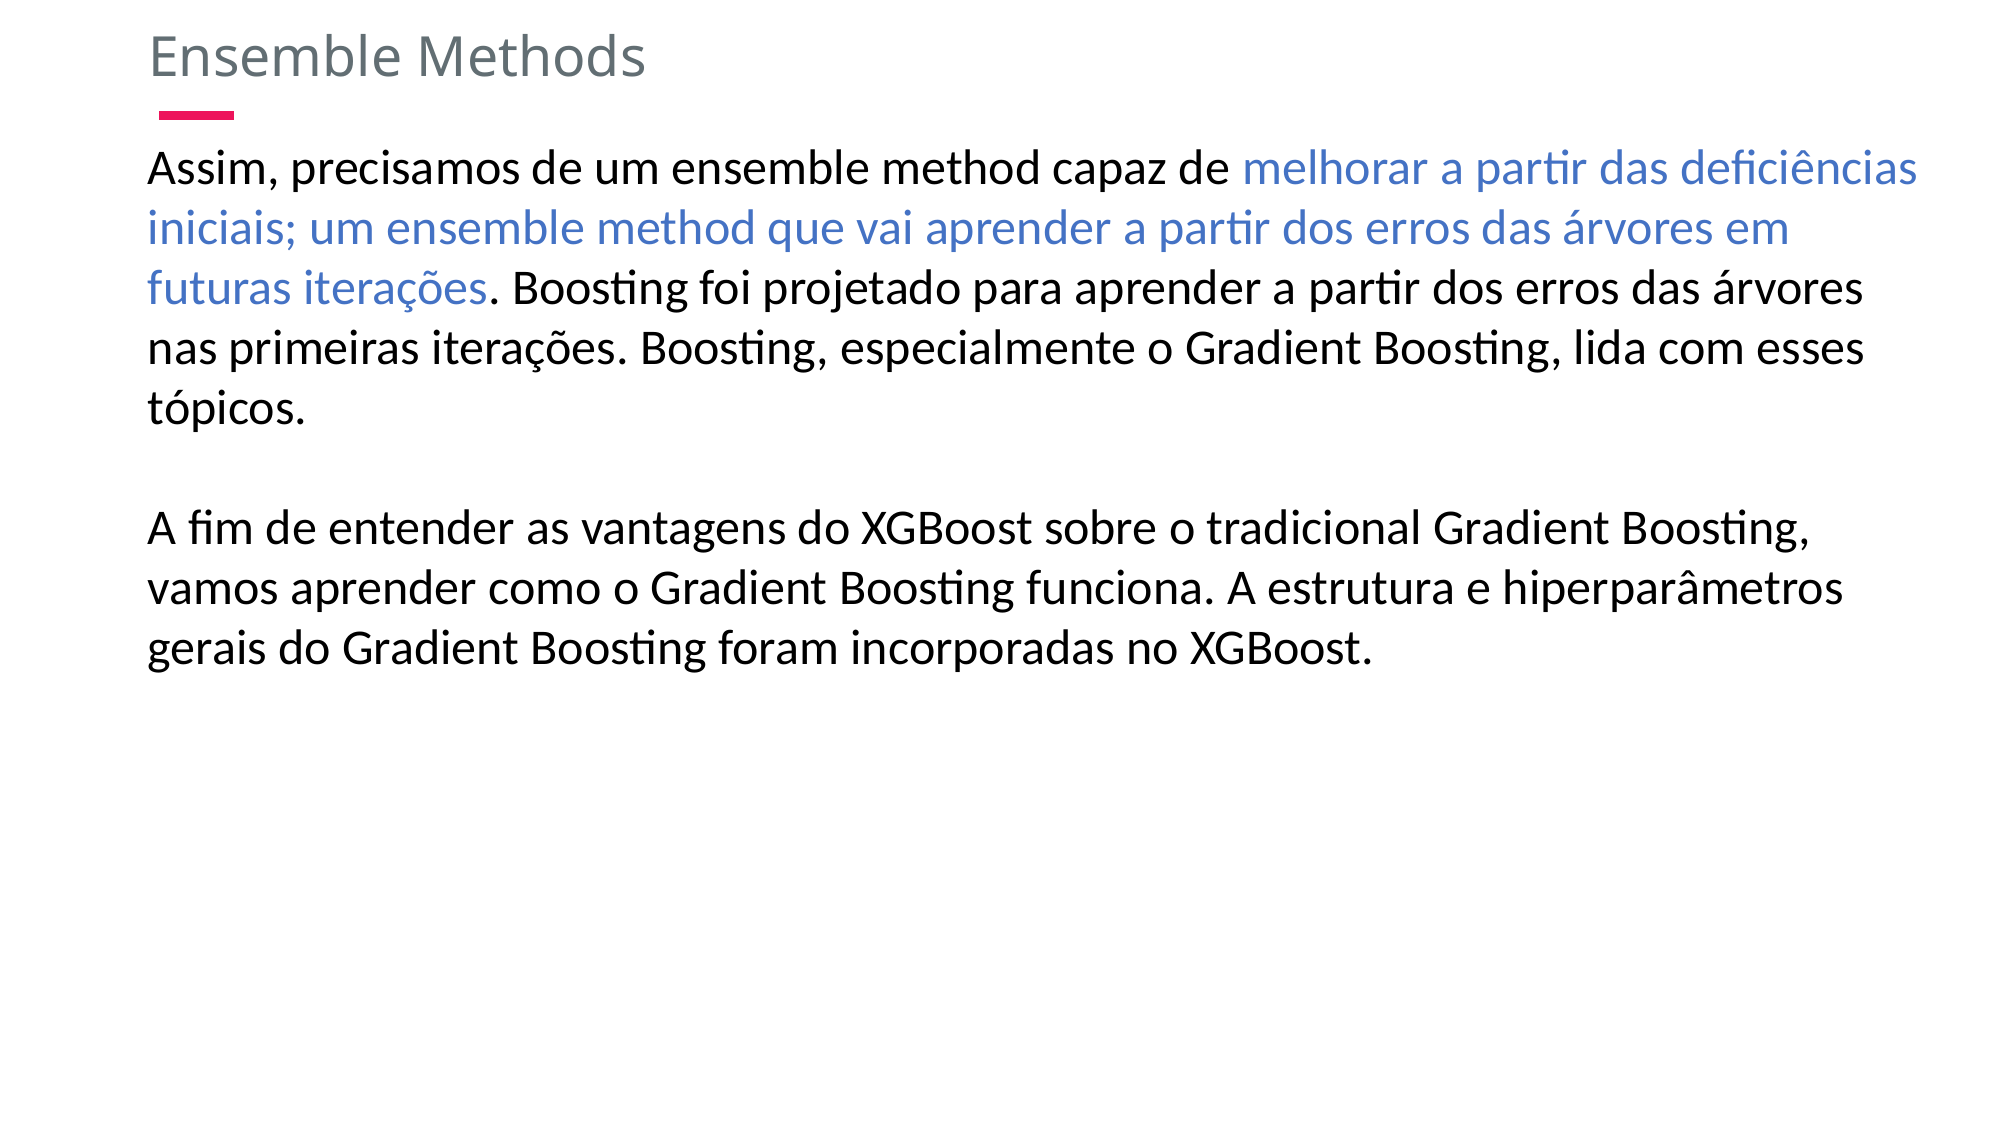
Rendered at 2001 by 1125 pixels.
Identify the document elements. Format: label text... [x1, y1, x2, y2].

text_box Assim, precisamos de um ensemble method capaz de melhorar a partir das deficiências iniciais; um ensemble method que vai aprender a partir dos erros das árvores em futuras iterações. Boosting foi projetado para aprender a partir dos erros das árvores nas primeiras iterações. Boosting, especialmente o Gradient Boosting, lida com esses tópicos. A fim de entender as vantagens do XGBoost sobre o tradicional Gradient Boosting, vamos aprender como o Gradient Boosting funciona. A estrutura e hiperparâmetros gerais do Gradient Boosting foram incorporadas no XGBoost. [133, 126, 1955, 682]
text_box Ensemble Methods [133, 13, 1132, 95]
